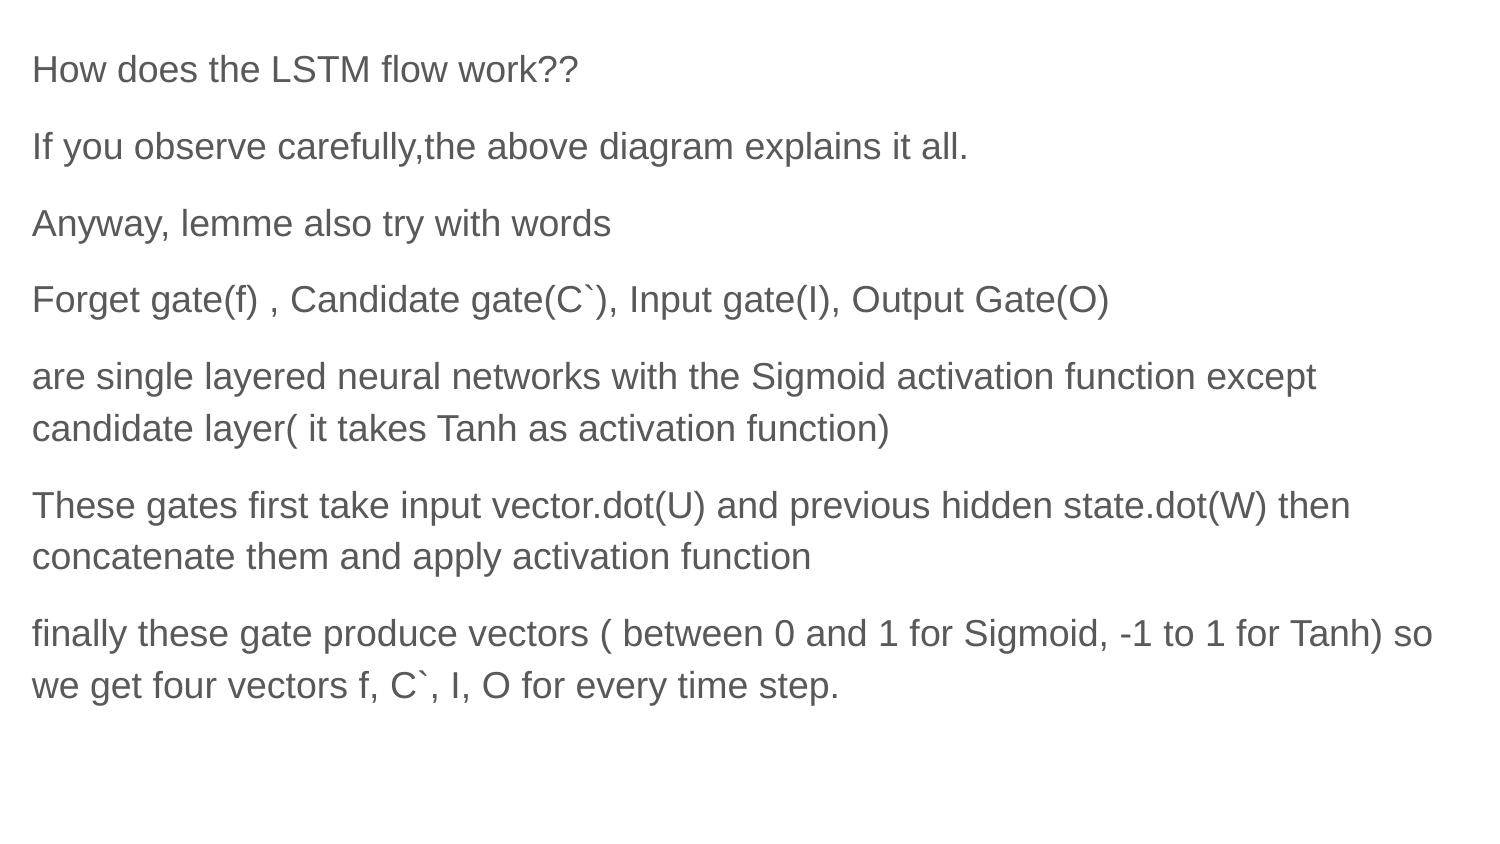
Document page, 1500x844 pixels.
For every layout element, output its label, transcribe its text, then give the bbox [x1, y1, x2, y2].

list How does the LSTM flow work?? If you observe carefully,the above diagram explains it all. Anyway, lemme also try with words Forget gate(f) , Candidate gate(C`), Input gate(I), Output Gate(O) are single layered neural networks with the Sigmoid activation function except candidate layer( it takes Tanh as activation function) These gates first take input vector.dot(U) and previous hidden state.dot(W) then concatenate them and apply activation function finally these gate produce vectors ( between 0 and 1 for Sigmoid, -1 to 1 for Tanh) so we get four vectors f, C`, I, O for every time step. [16, 23, 1484, 788]
